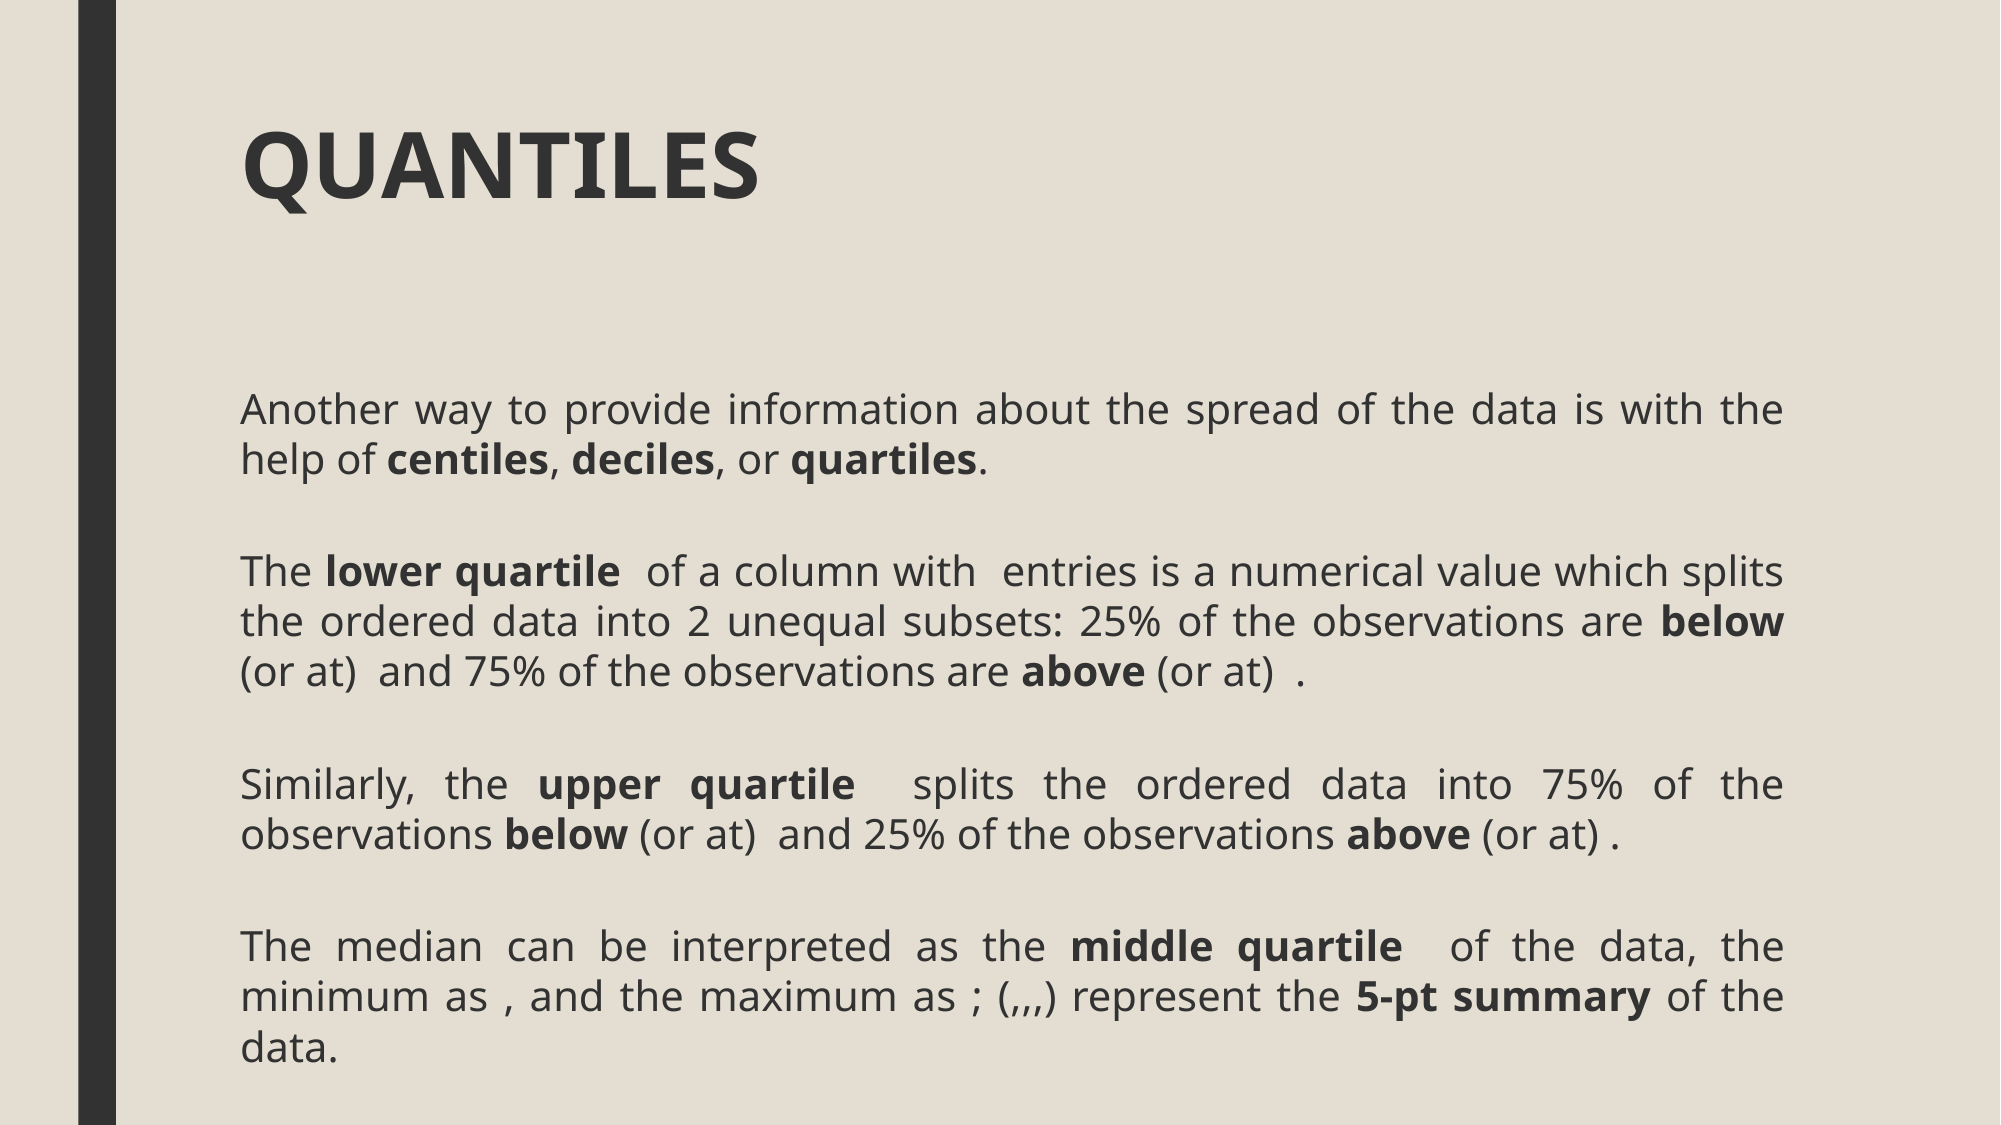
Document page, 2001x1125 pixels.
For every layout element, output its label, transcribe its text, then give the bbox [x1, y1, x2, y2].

title QUANTILES [225, 112, 1800, 357]
